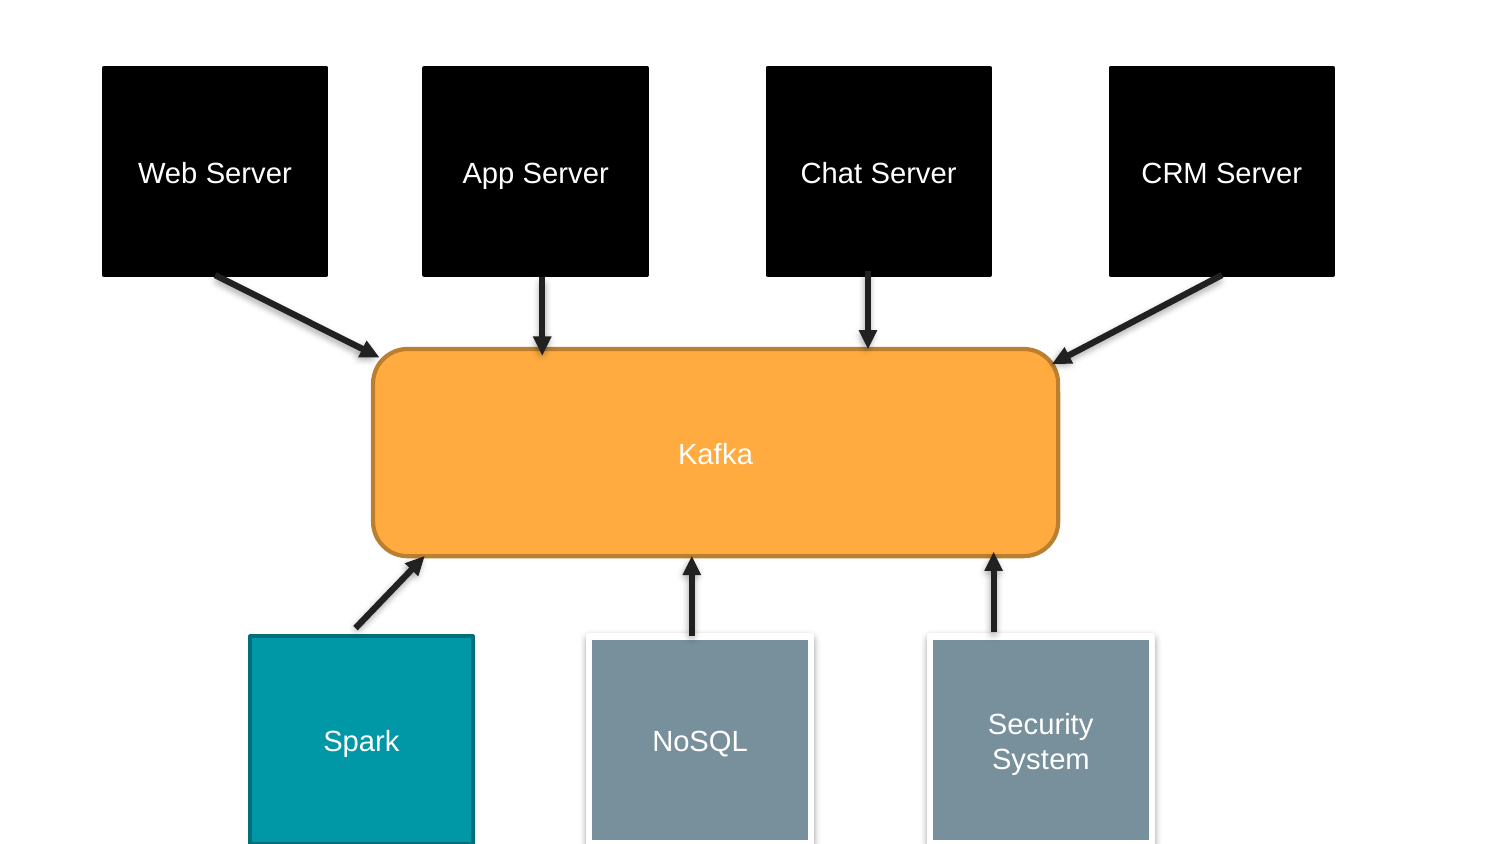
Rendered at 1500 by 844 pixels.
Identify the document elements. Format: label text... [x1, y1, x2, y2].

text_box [355, 556, 425, 629]
text_box Kafka [370, 346, 1061, 559]
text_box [214, 274, 380, 358]
text_box Chat Server [766, 66, 992, 277]
text_box Security System [927, 633, 1155, 844]
text_box Spark [248, 634, 475, 844]
text_box Web Server [102, 66, 328, 277]
text_box CRM Server [1109, 66, 1335, 277]
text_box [1051, 274, 1222, 365]
text_box App Server [422, 66, 649, 277]
text_box NoSQL [586, 633, 814, 844]
